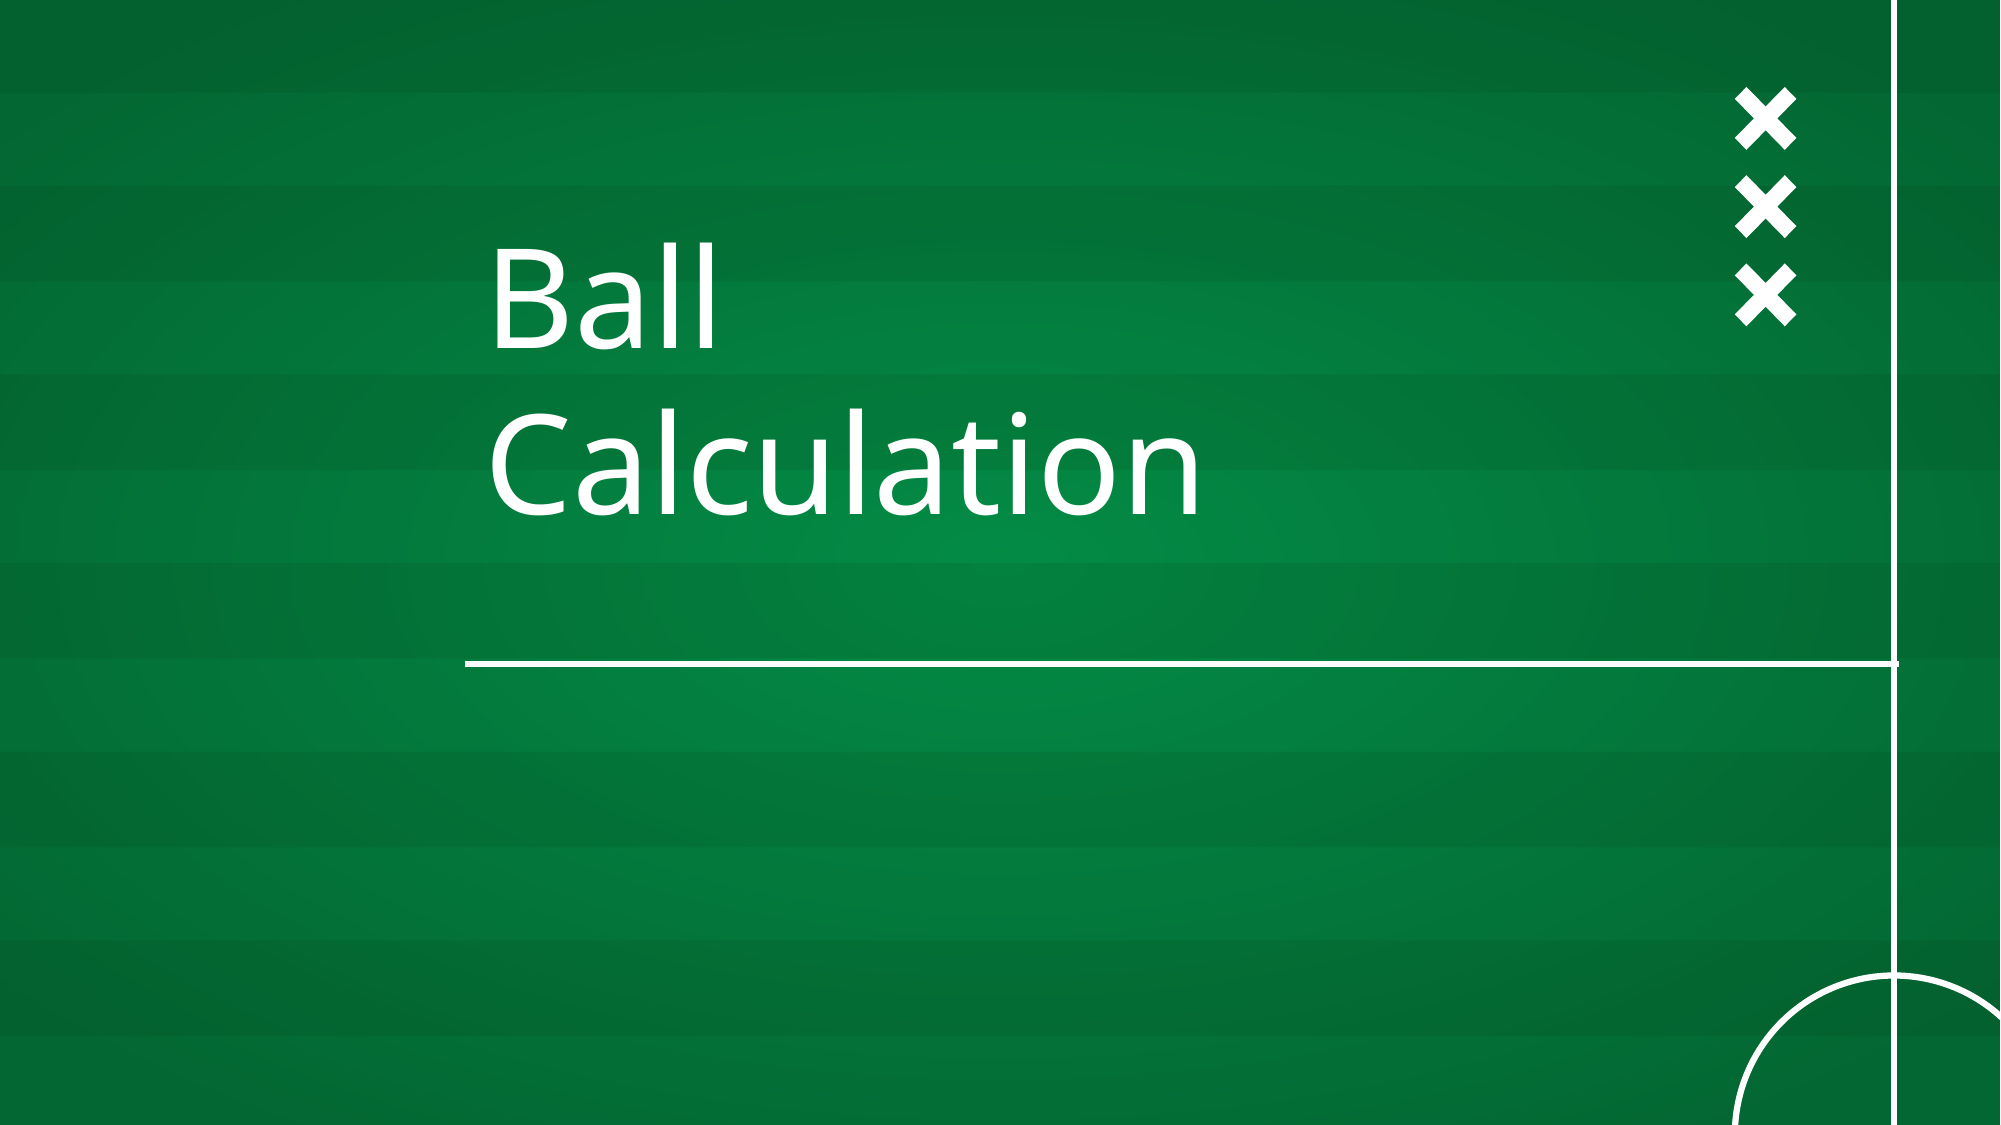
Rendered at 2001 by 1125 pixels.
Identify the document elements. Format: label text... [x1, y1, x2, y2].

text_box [1734, 86, 1797, 327]
title Ball Calculation [464, 348, 2000, 563]
